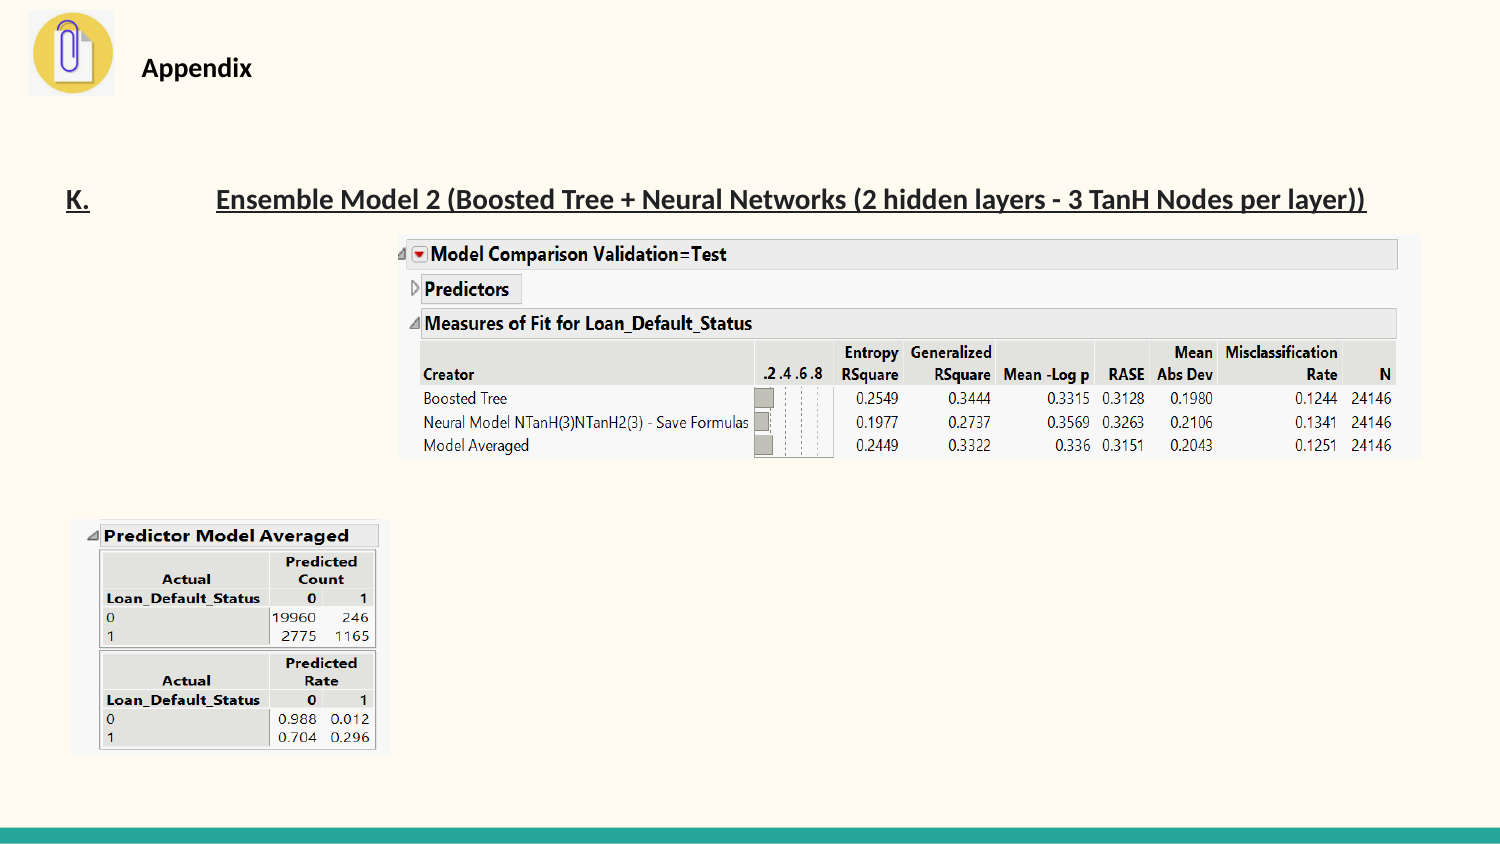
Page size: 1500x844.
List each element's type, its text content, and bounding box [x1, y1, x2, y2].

title 7. Appendix [42, 0, 1441, 99]
picture [71, 519, 390, 755]
list K. Ensemble Model 2 (Boosted Tree + Neural Networks (2 hidden layers - 3 TanH Nodes per layer)) [51, 143, 1449, 819]
picture [398, 234, 1421, 460]
picture [28, 10, 116, 96]
